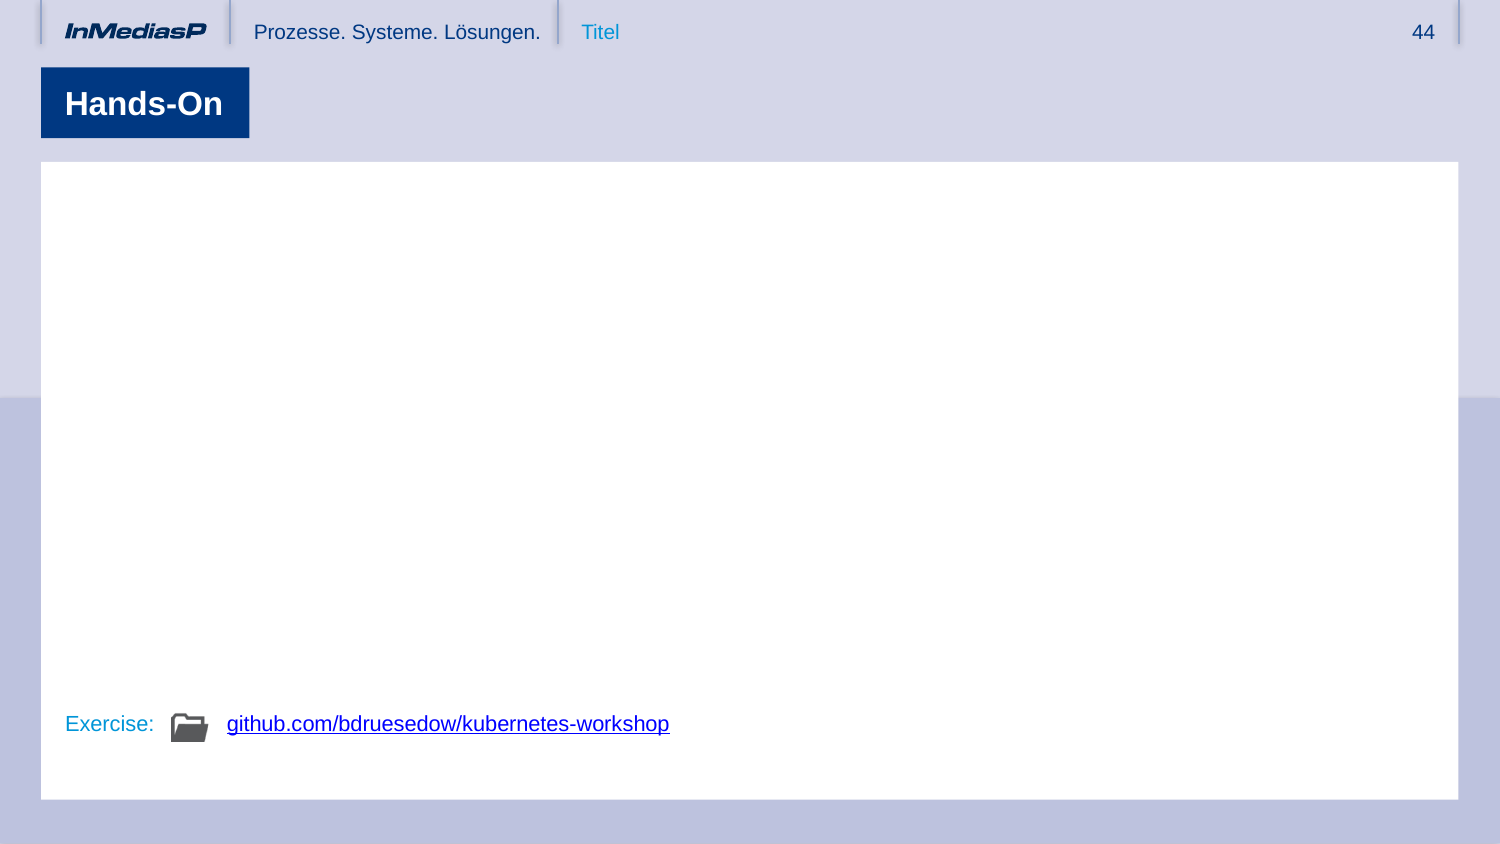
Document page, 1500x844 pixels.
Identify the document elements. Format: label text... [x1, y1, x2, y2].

list Exercise: github.com/bdruesedow/kubernetes-workshop [64, 185, 1436, 777]
title Hands-On [40, 67, 250, 139]
picture [170, 712, 209, 742]
